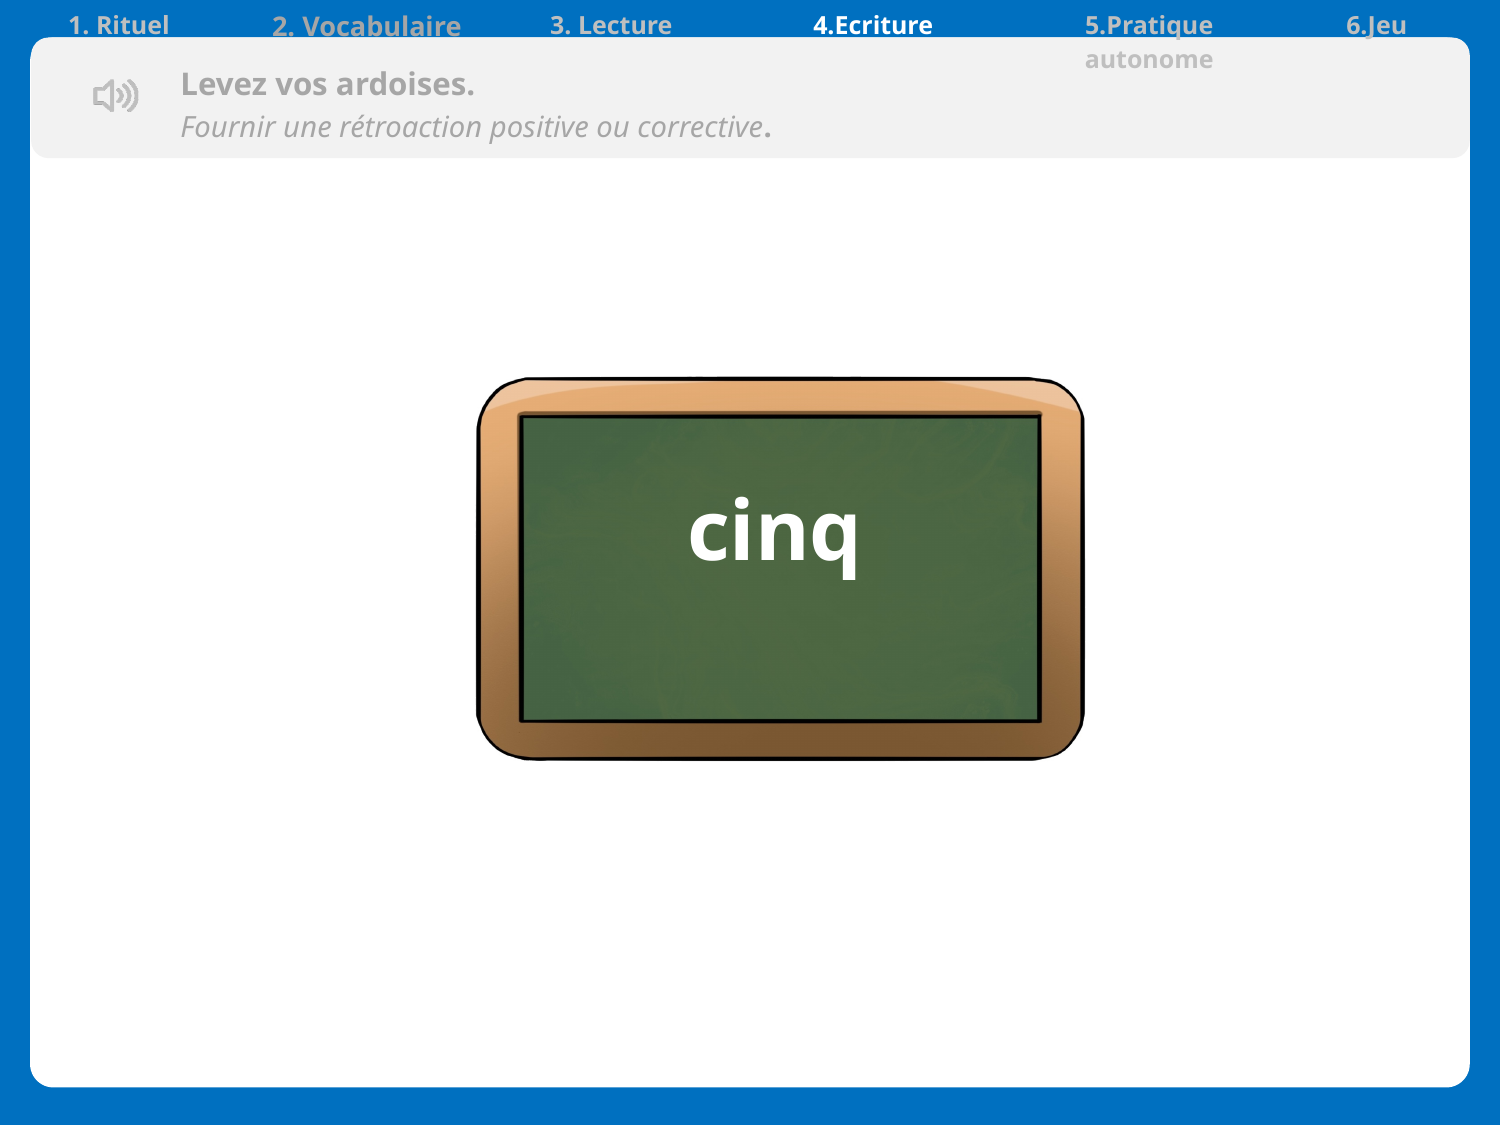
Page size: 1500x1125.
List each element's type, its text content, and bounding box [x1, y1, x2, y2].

table_header 4.Ecriture [734, 0, 1013, 52]
text_box [0, 0, 1500, 1125]
picture [358, 281, 1189, 844]
table_header 6.Jeu [1286, 0, 1468, 83]
text_box [93, 83, 139, 112]
text_box Levez vos ardoises. Fournir une rétroaction positive ou corrective. [165, 52, 1254, 151]
text_box [29, 43, 1472, 161]
table_header 3. Lecture [489, 0, 734, 52]
table_header 2. Vocabulaire [245, 0, 489, 52]
text_box [27, 83, 1472, 1090]
table_header 5.Pratique autonome [1013, 0, 1286, 83]
table_header 1. Rituel [0, 0, 245, 83]
